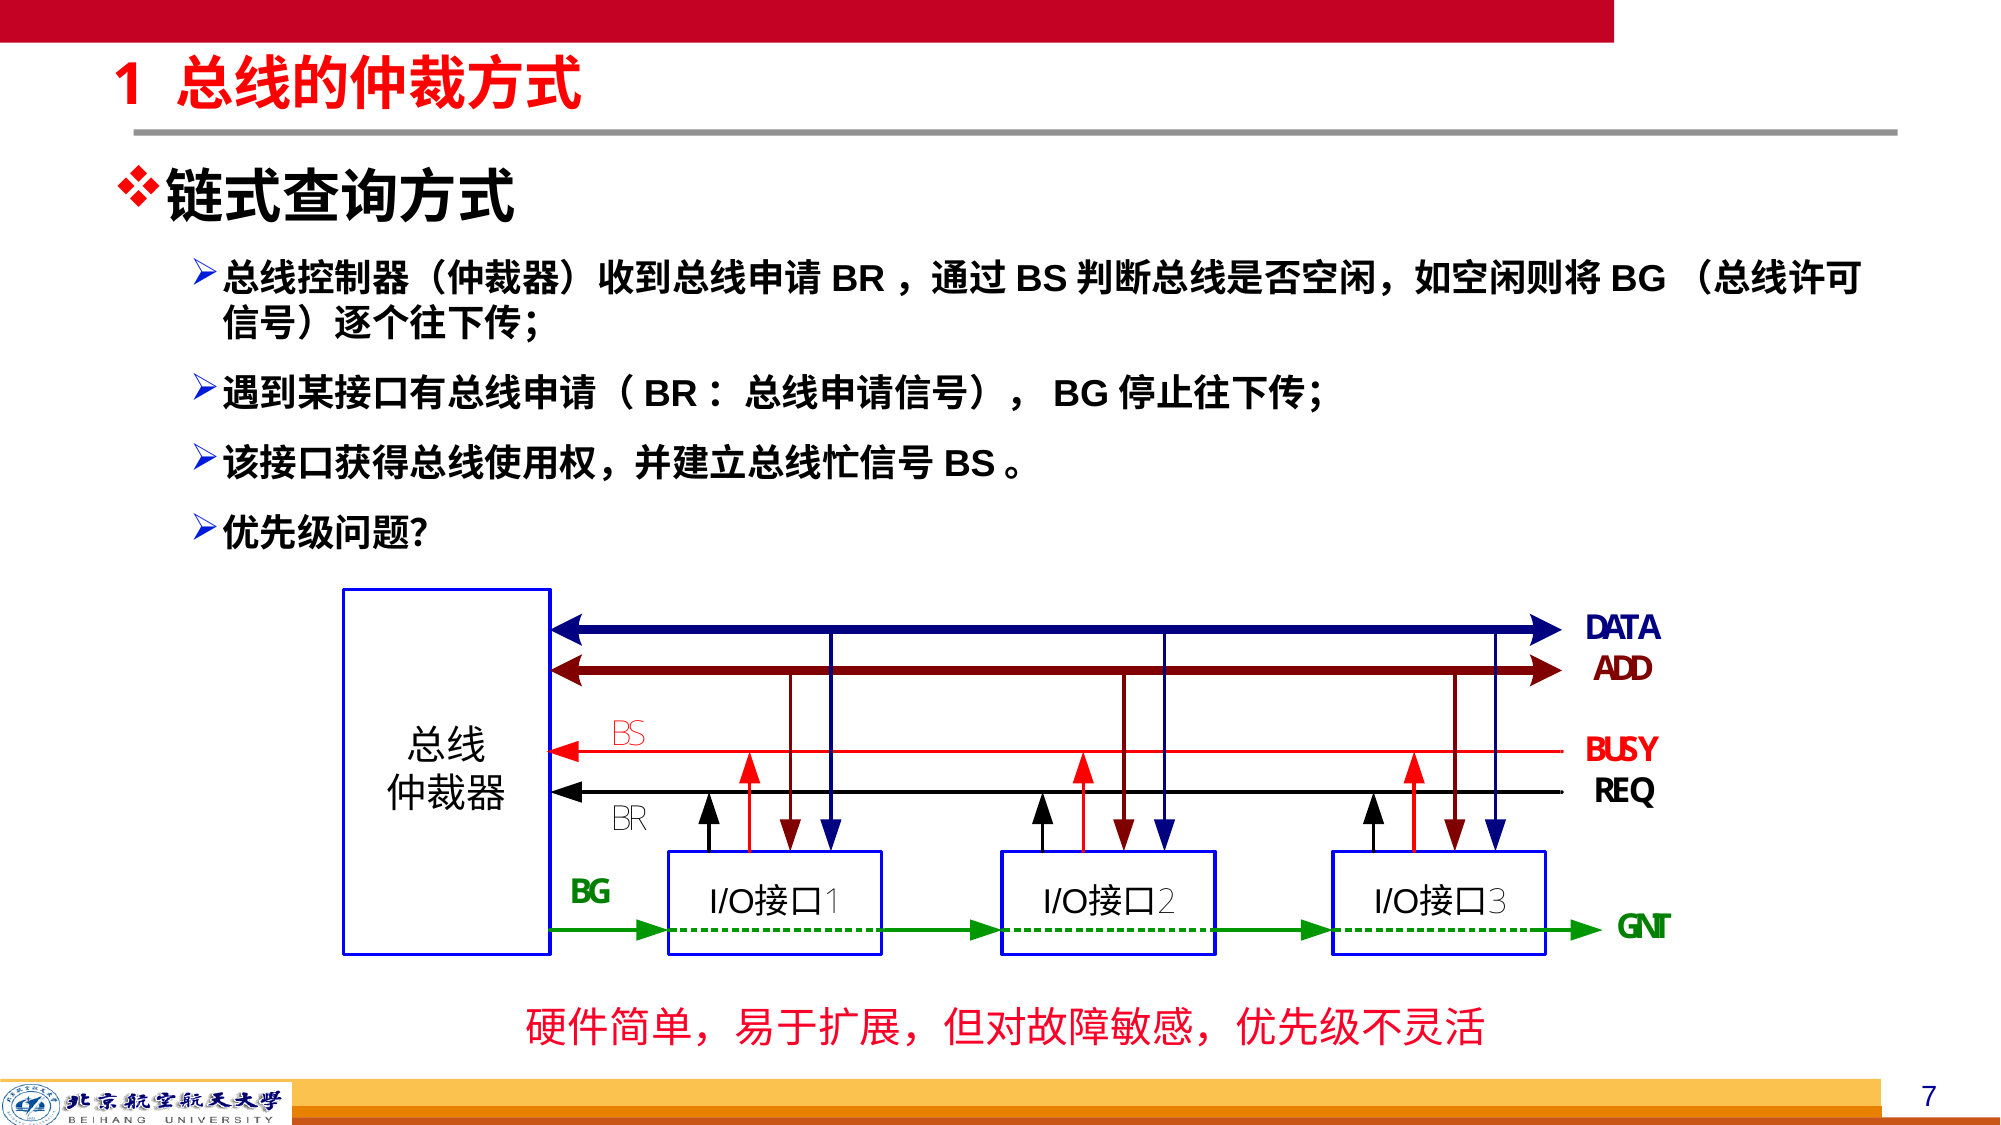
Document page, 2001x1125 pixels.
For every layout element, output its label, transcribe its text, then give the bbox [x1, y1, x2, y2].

list 链式查询方式 总线控制器（仲裁器）收到总线申请BR，通过BS判断总线是否空闲，如空闲则将BG（总线许可信号）逐个往下传； 遇到某接口有总线申请（BR：总线申请信号），BG停止往下传； 该接口获得总线使用权，并建立总线忙信号BS。 优先级问题？ [101, 148, 1899, 808]
title 1 总线的仲裁方式 [101, 51, 966, 122]
picture [0, 1082, 292, 1125]
text_box 硬件简单，易于扩展，但对故障敏感，优先级不灵活 [509, 993, 1502, 1058]
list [338, 583, 1674, 960]
